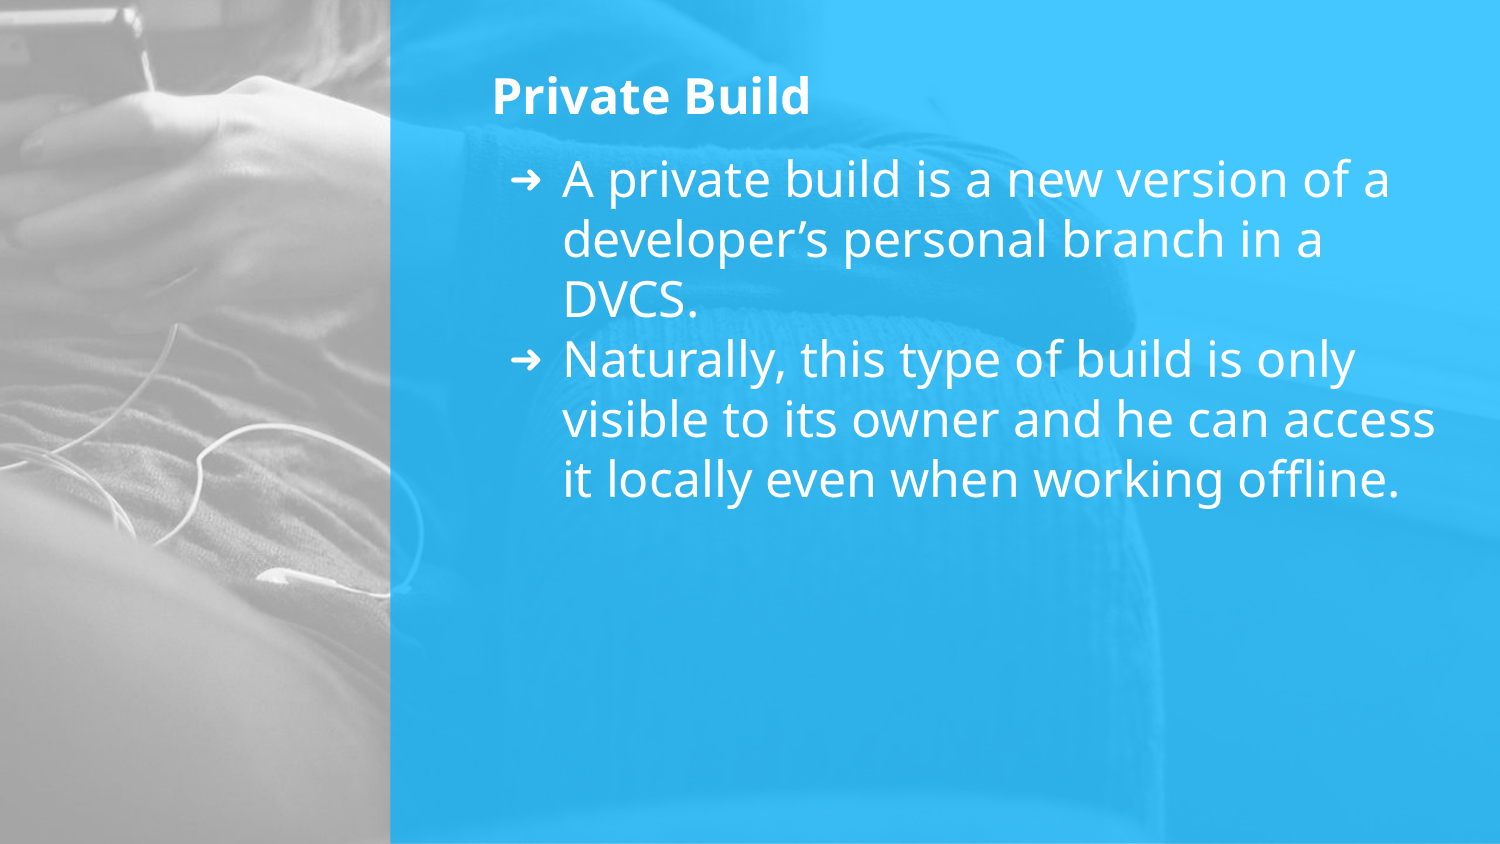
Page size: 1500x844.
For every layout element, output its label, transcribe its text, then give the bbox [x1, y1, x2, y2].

list A private build is a new version of a developer’s personal branch in a DVCS. Naturally, this type of build is only visible to its owner and he can access it locally even when working offline. [476, 132, 1476, 761]
title Private Build [476, 49, 1476, 132]
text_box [0, 0, 390, 844]
picture [390, 0, 1500, 844]
